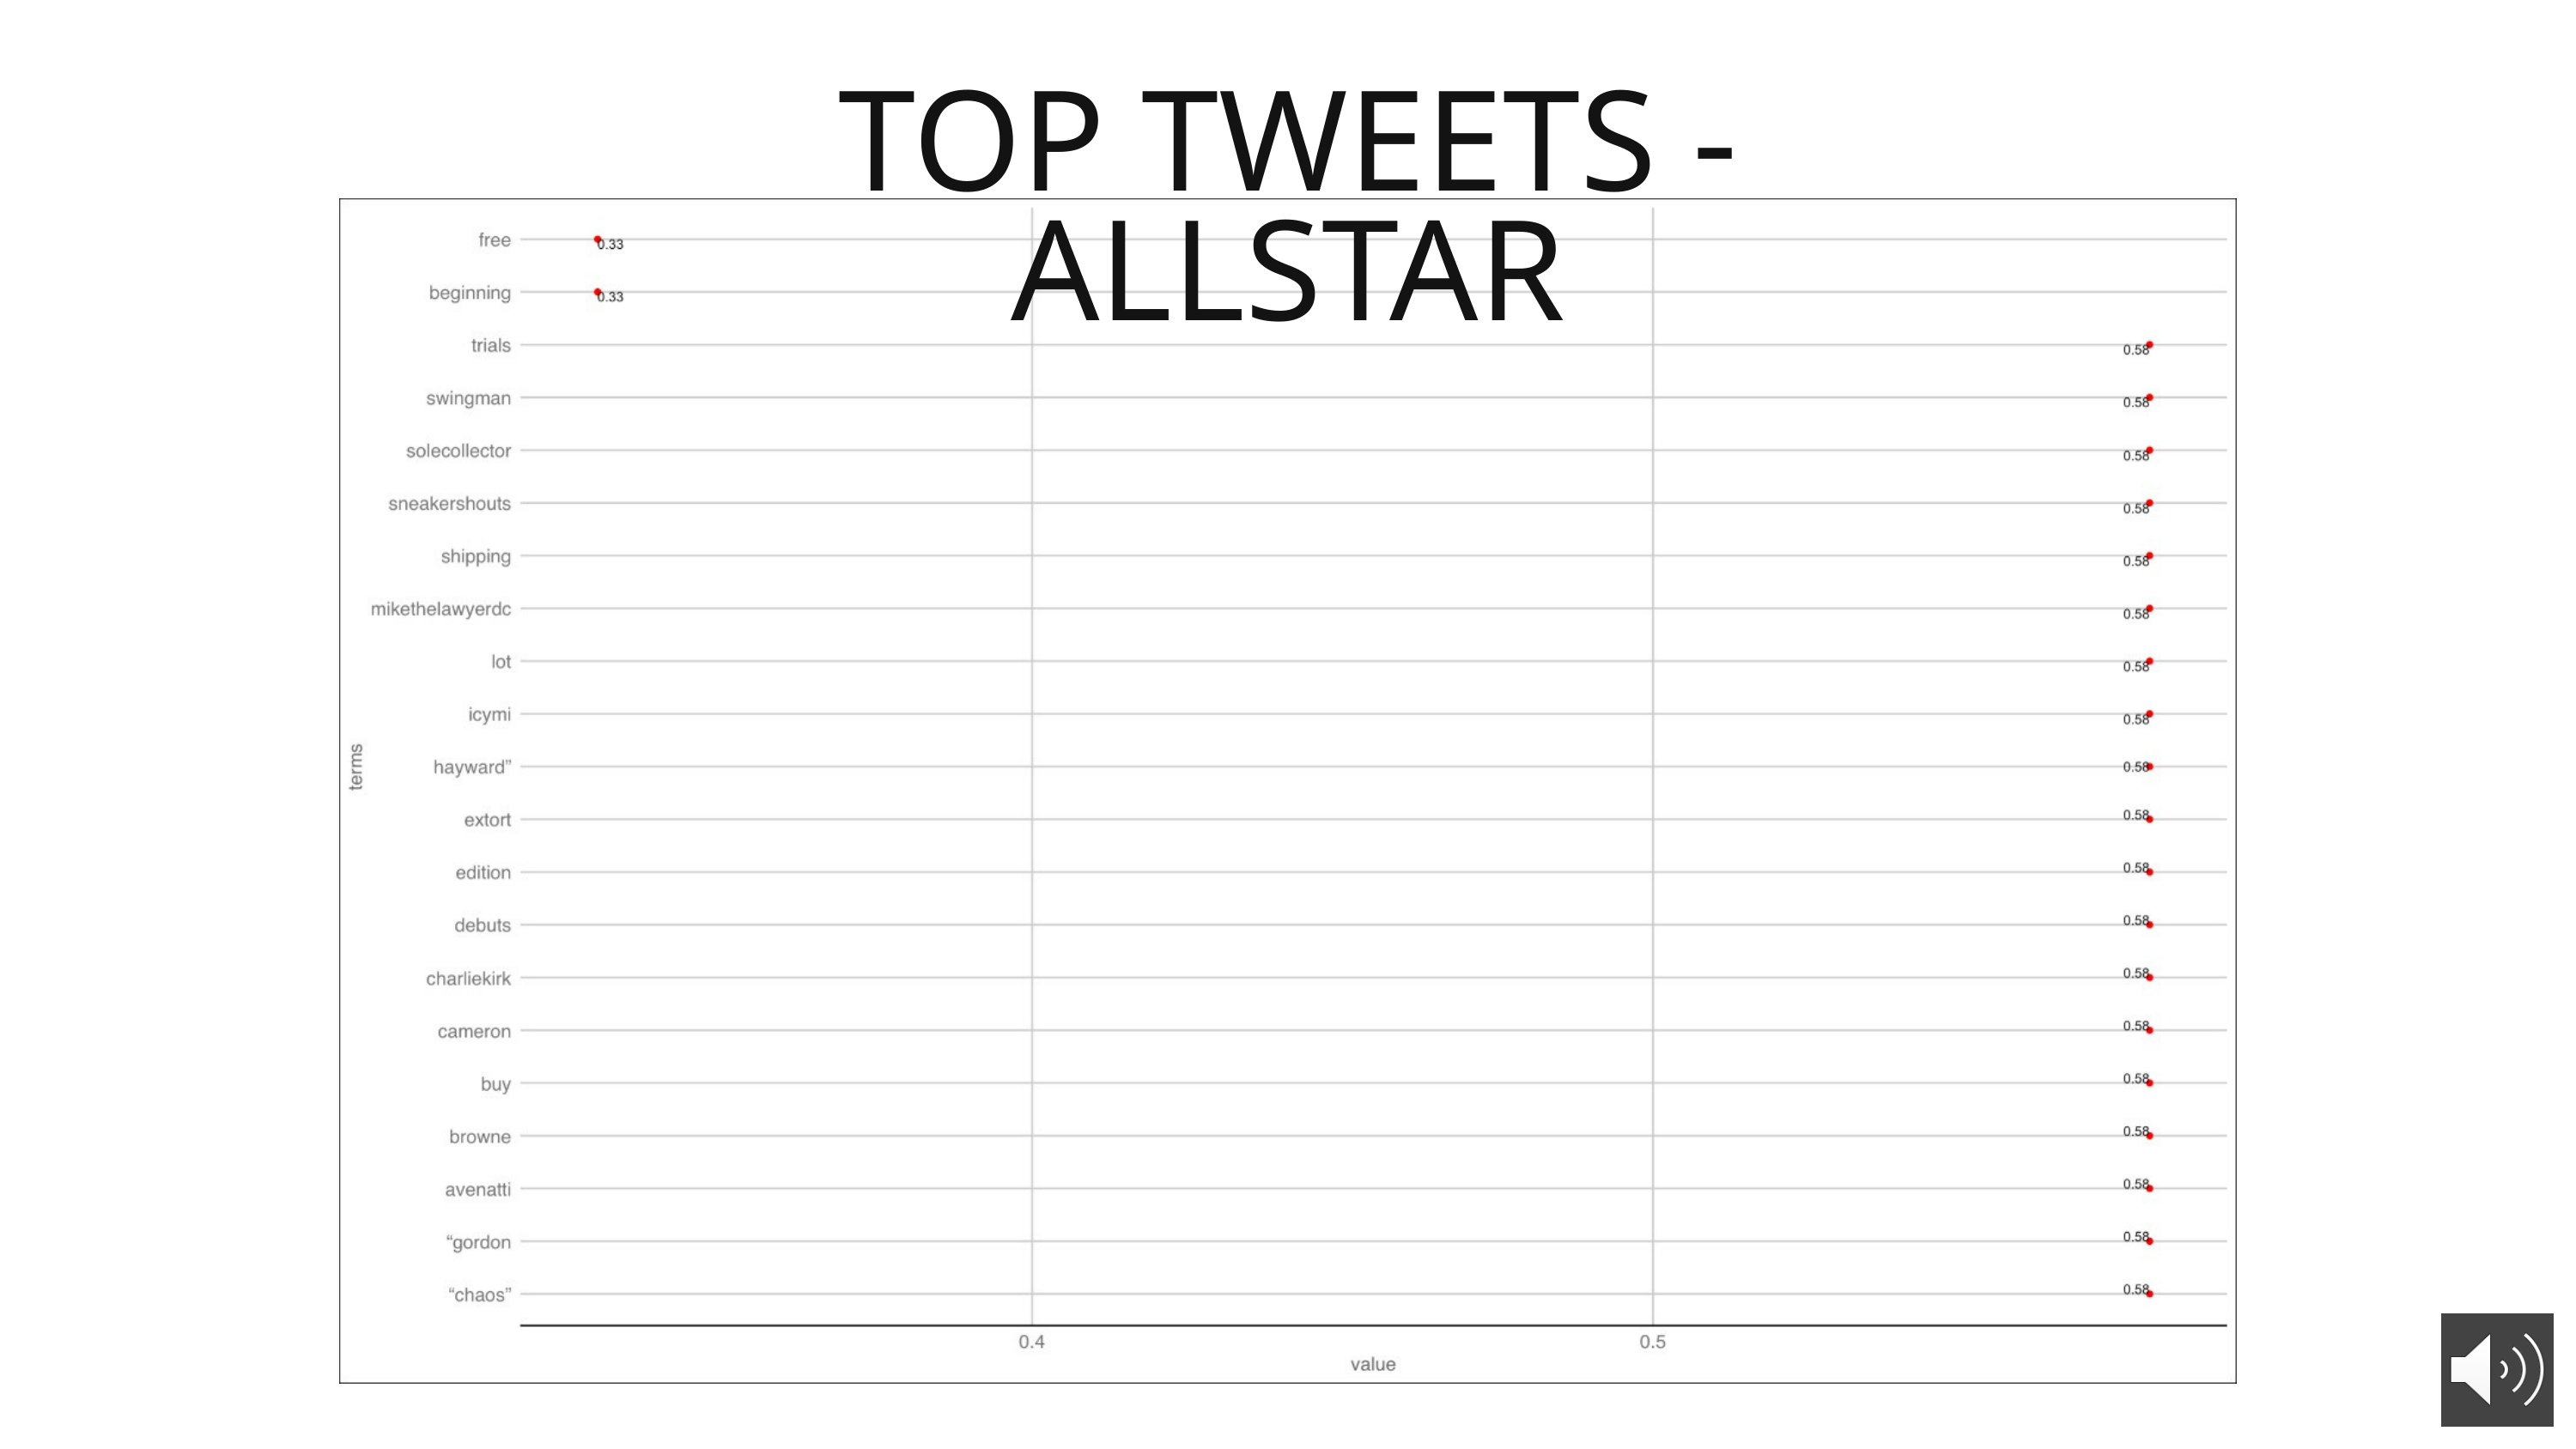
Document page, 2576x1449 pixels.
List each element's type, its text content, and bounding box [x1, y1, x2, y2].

picture [2439, 1312, 2555, 1428]
picture [339, 197, 2237, 1384]
text_box TOP TWEETS - ALLSTAR [580, 89, 1996, 197]
